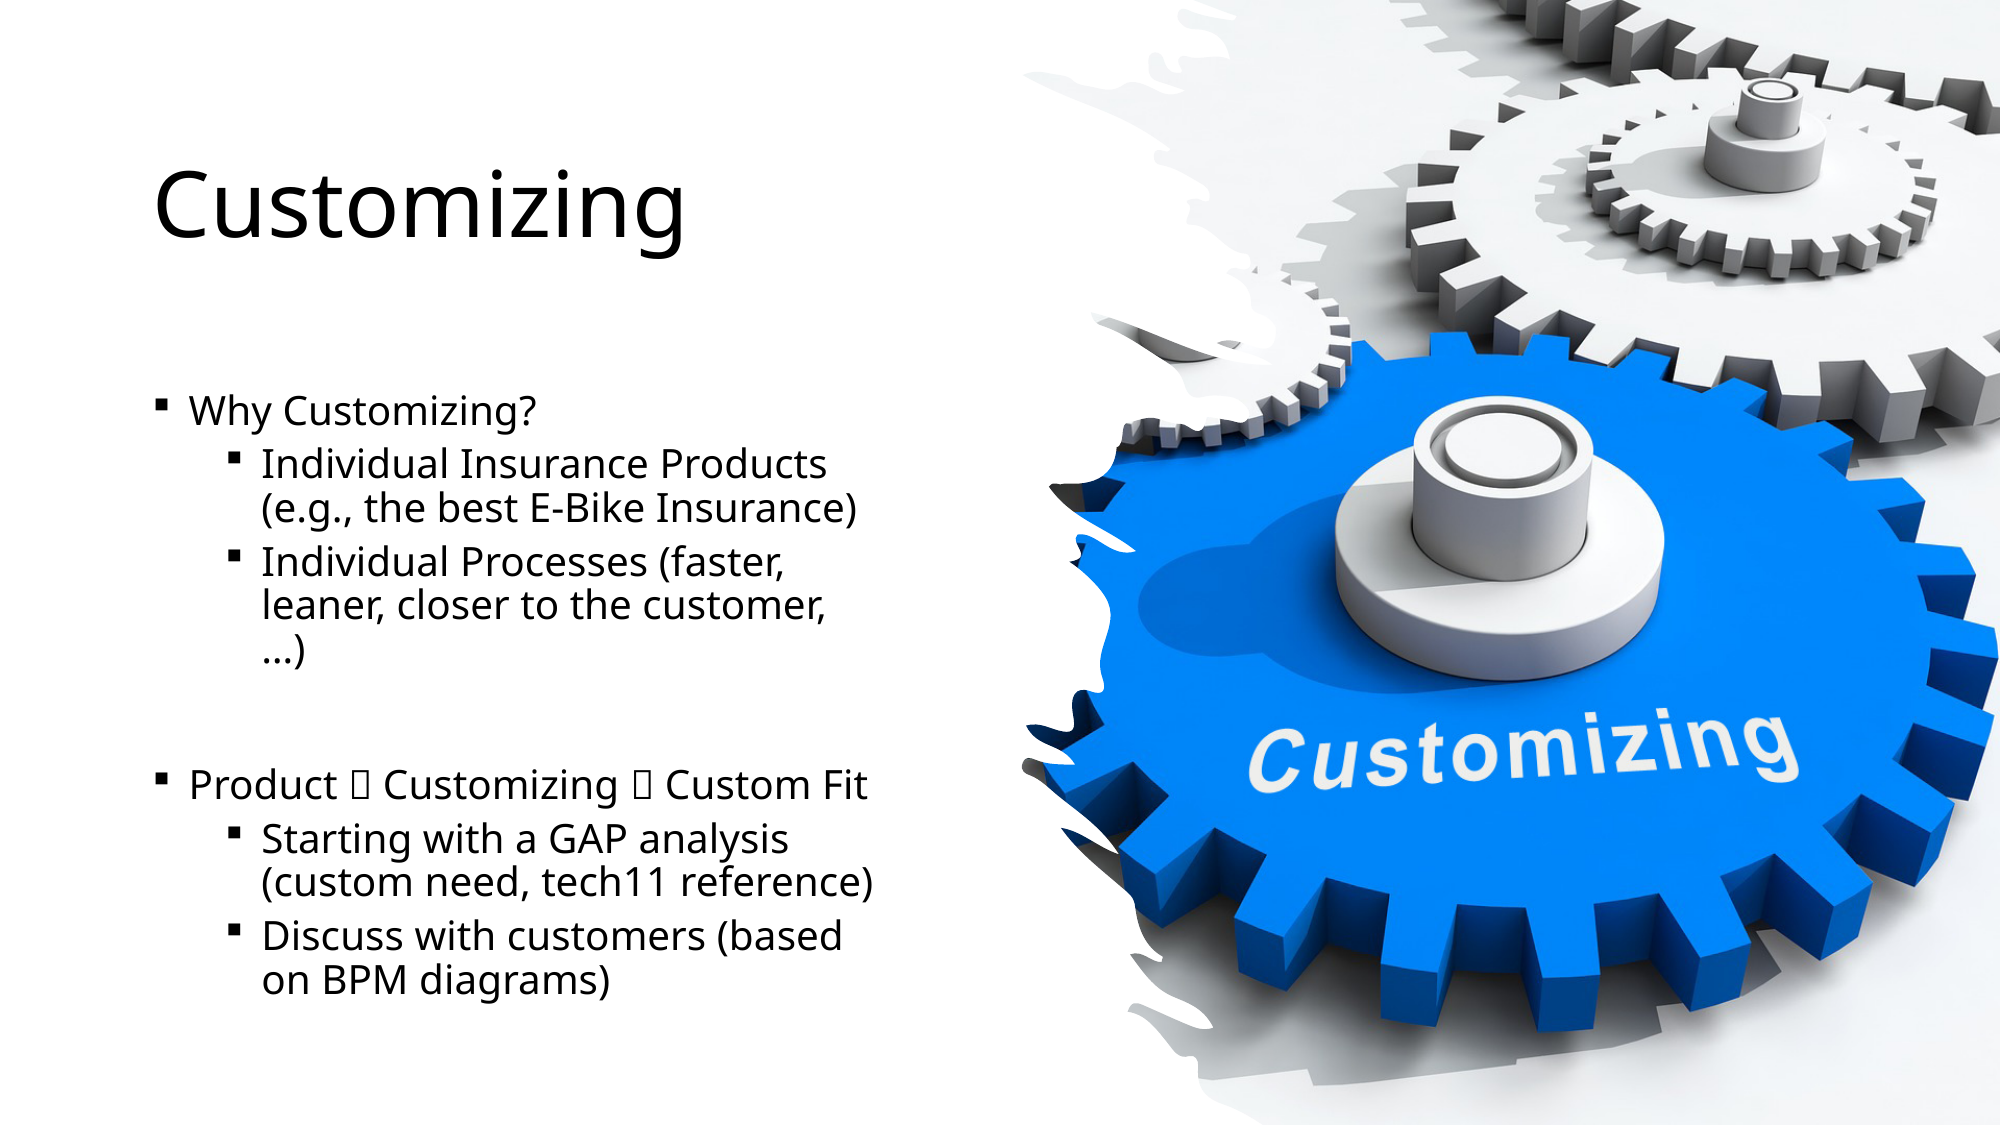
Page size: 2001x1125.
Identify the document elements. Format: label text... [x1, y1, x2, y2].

picture [1021, 0, 2000, 1125]
list Why Customizing? Individual Insurance Products (e.g., the best E-Bike Insurance) Individual Processes (faster, leaner, closer to the customer, …) Product  Customizing  Custom Fit Starting with a GAP analysis (custom need, tech11 reference) Discuss with customers (based on BPM diagrams) [137, 382, 896, 1014]
text_box [0, 0, 1021, 1125]
title Customizing [137, 59, 999, 357]
